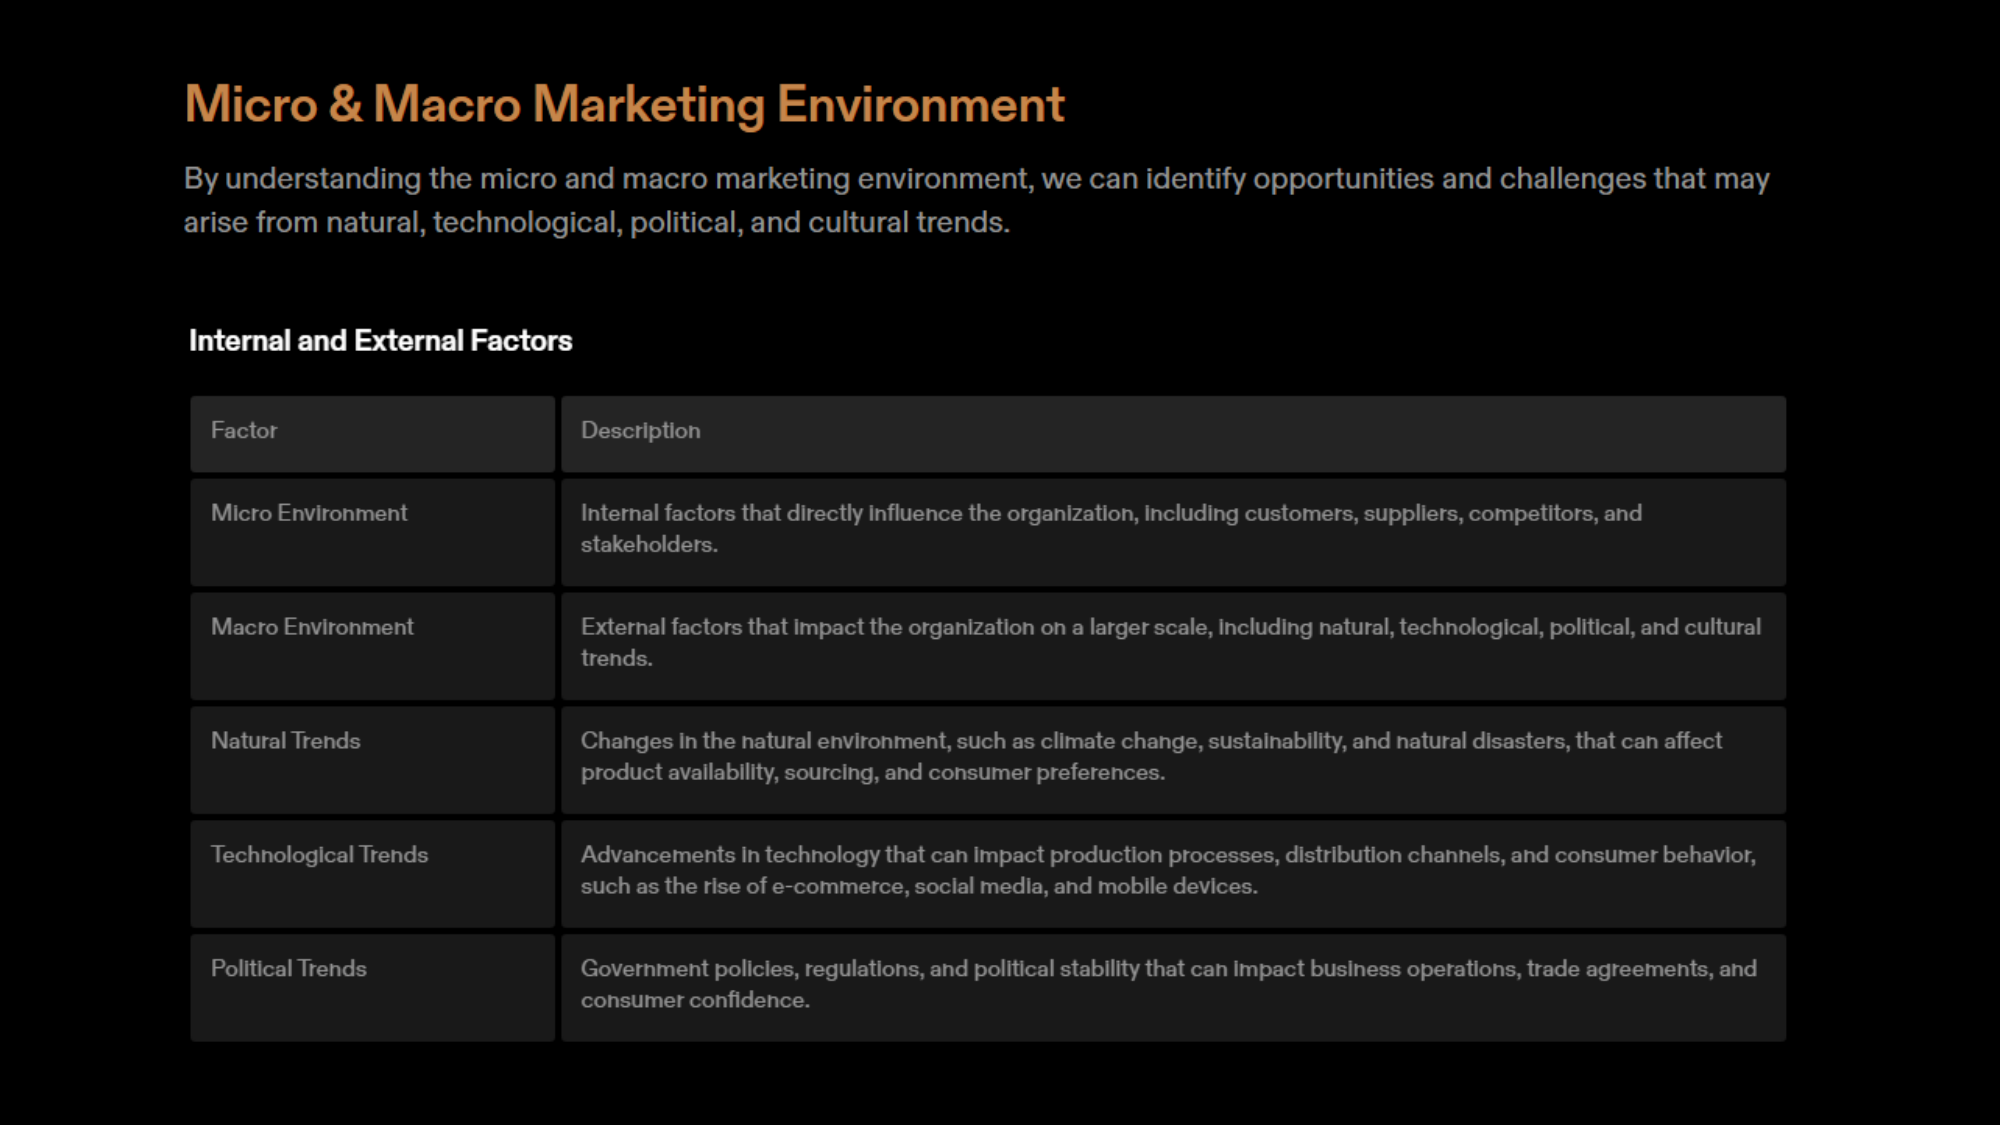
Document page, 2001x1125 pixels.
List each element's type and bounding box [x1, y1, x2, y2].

list [77, 25, 1891, 1081]
